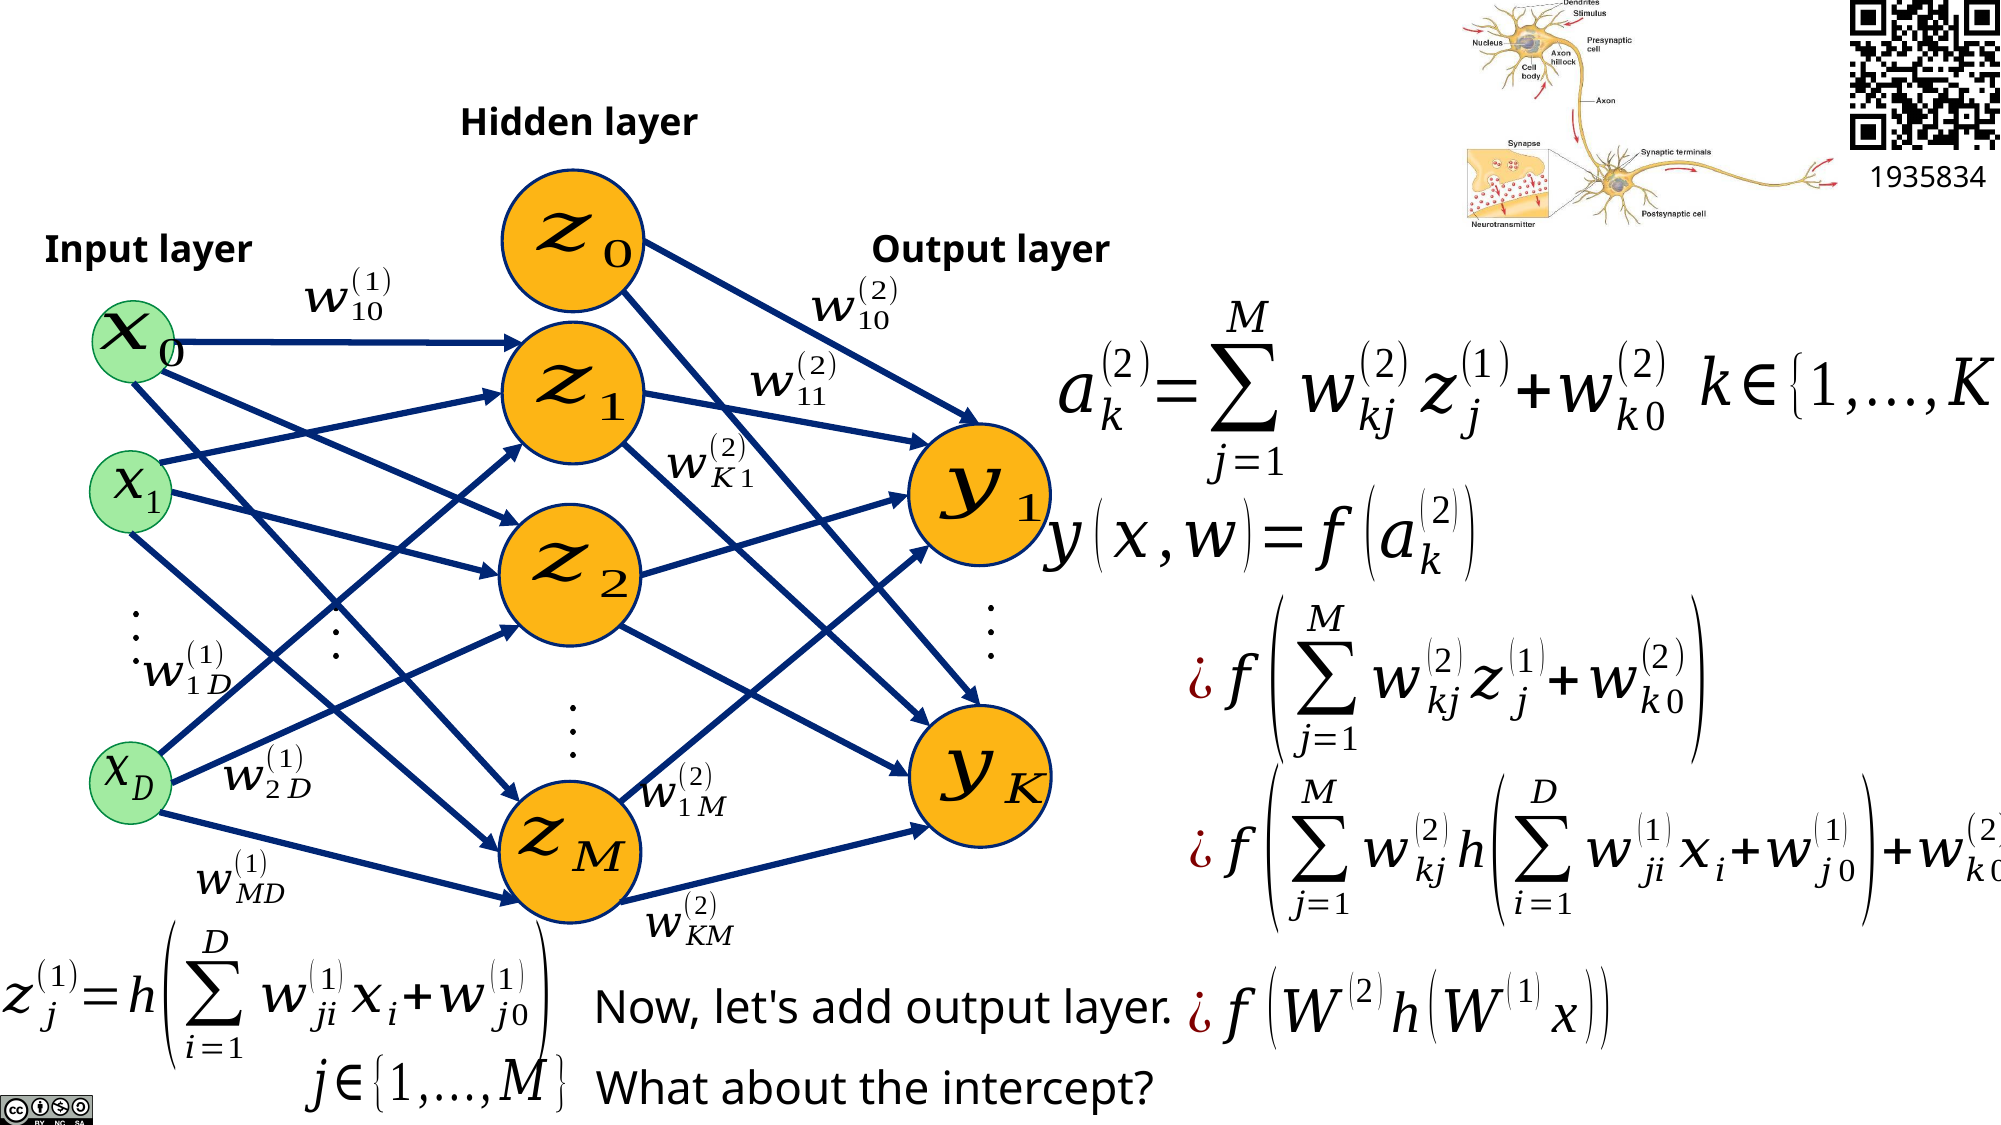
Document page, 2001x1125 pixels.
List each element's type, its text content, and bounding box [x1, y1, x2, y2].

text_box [130, 532, 500, 853]
picture [0, 1095, 93, 1125]
text_box [914, 705, 1052, 848]
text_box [500, 784, 521, 803]
text_box [502, 170, 644, 312]
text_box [622, 290, 981, 707]
text_box [981, 424, 1051, 566]
picture [568, 704, 577, 759]
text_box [619, 826, 931, 903]
picture [1461, 0, 1838, 227]
text_box [512, 781, 636, 924]
text_box [89, 450, 132, 533]
text_box Input layer [29, 217, 269, 277]
text_box Now, let's add output layer. [578, 970, 1197, 1040]
picture [1850, 0, 2000, 150]
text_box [619, 544, 930, 803]
text_box What about the intercept? [580, 1051, 1199, 1122]
text_box [92, 300, 175, 383]
text_box [89, 742, 130, 825]
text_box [171, 491, 500, 532]
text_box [171, 624, 521, 784]
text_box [132, 382, 521, 624]
text_box [505, 322, 622, 464]
picture [986, 605, 995, 659]
text_box [524, 504, 622, 647]
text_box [161, 370, 521, 382]
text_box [159, 811, 521, 903]
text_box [643, 240, 981, 290]
text_box Output layer [856, 217, 1127, 278]
text_box Hidden layer [444, 90, 714, 151]
